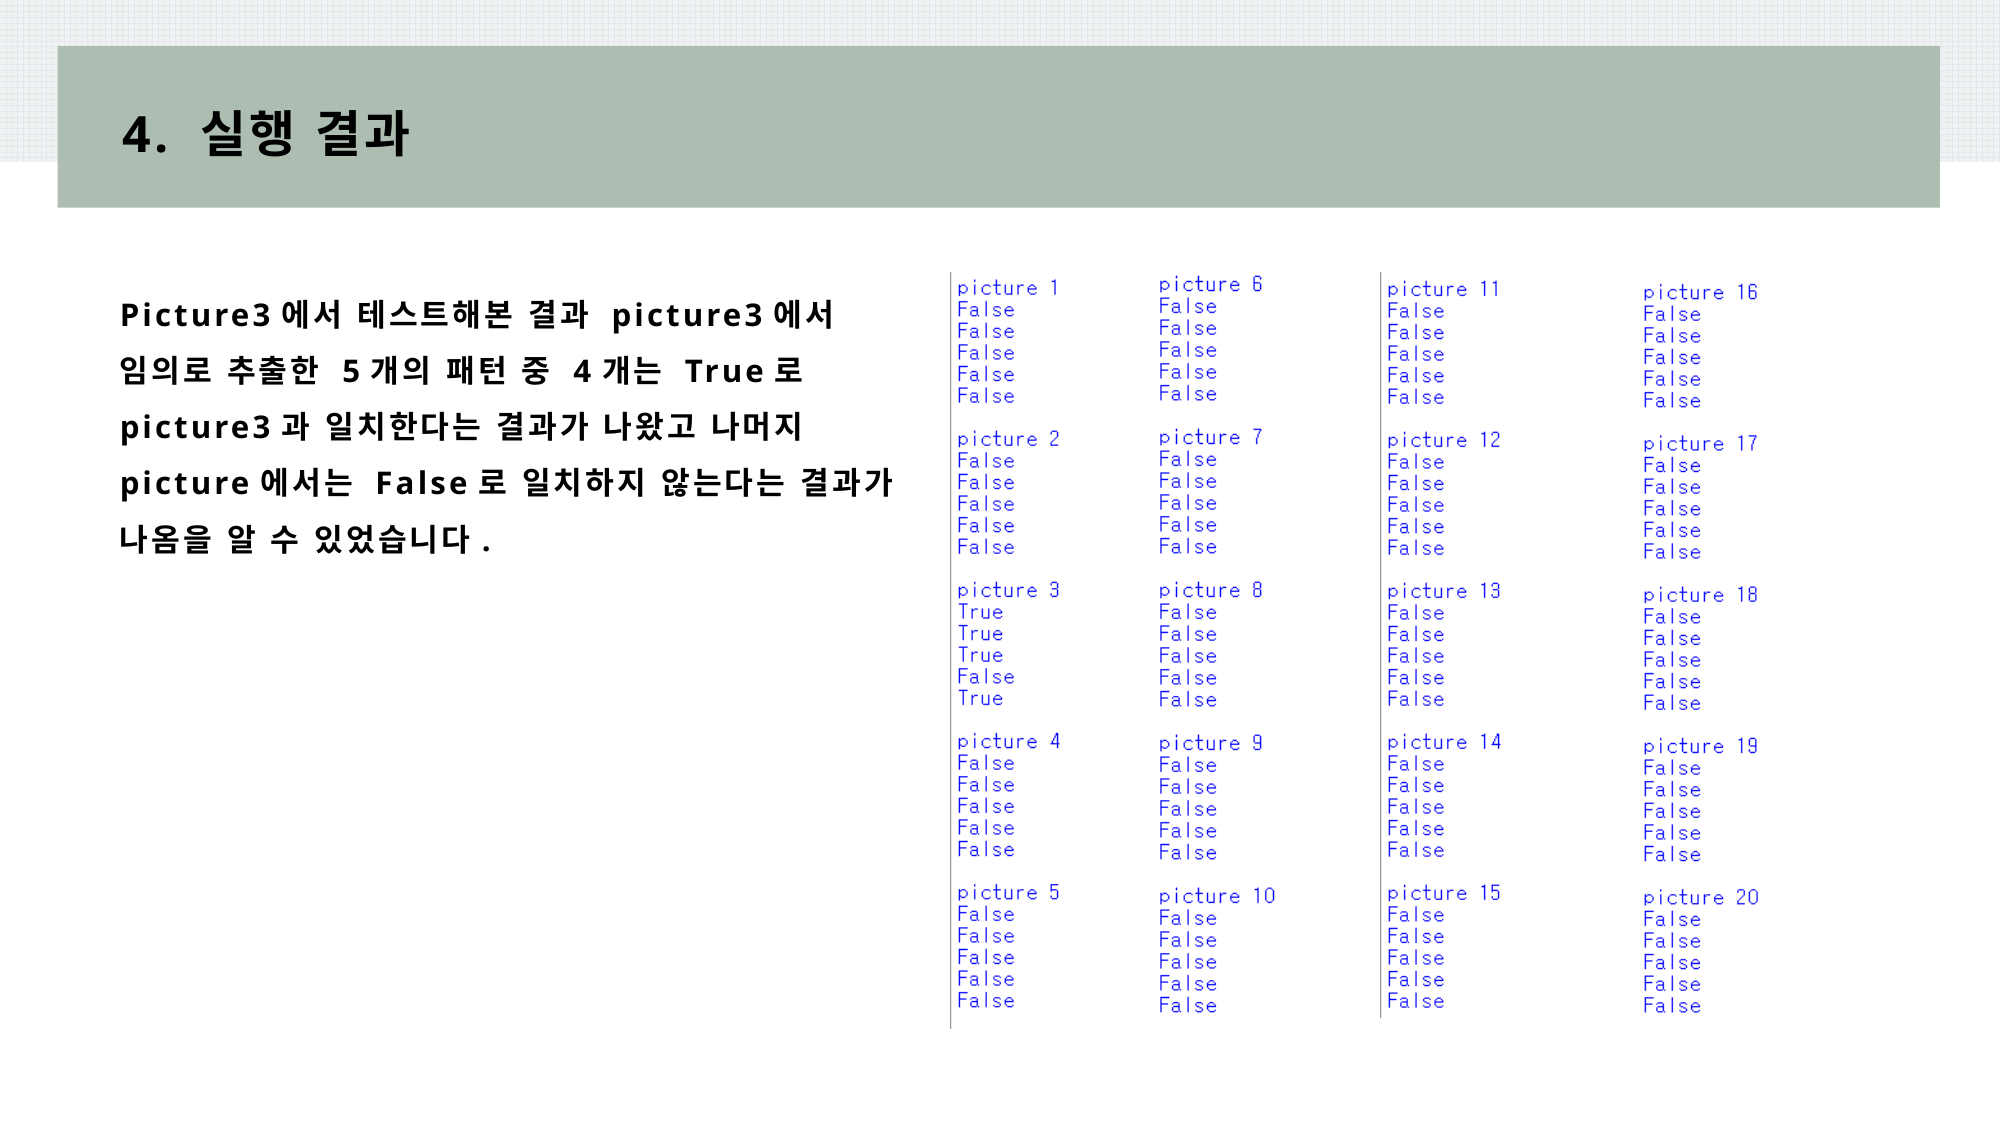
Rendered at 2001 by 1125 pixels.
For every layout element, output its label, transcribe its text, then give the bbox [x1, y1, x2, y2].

title 4. 실행 결과 [104, 78, 1894, 192]
list Picture3에서 테스트해본 결과 picture3에서 임의로 추출한 5개의 패턴 중 4개는 True로 picture3과 일치한다는 결과가 나왔고 나머지 picture에서는 False로 일치하지 않는다는 결과가 나옴을 알 수 있었습니다. [104, 268, 932, 1014]
picture [950, 272, 1080, 1029]
picture [1154, 272, 1295, 1024]
picture [1380, 272, 1527, 1018]
picture [1641, 279, 1790, 1024]
